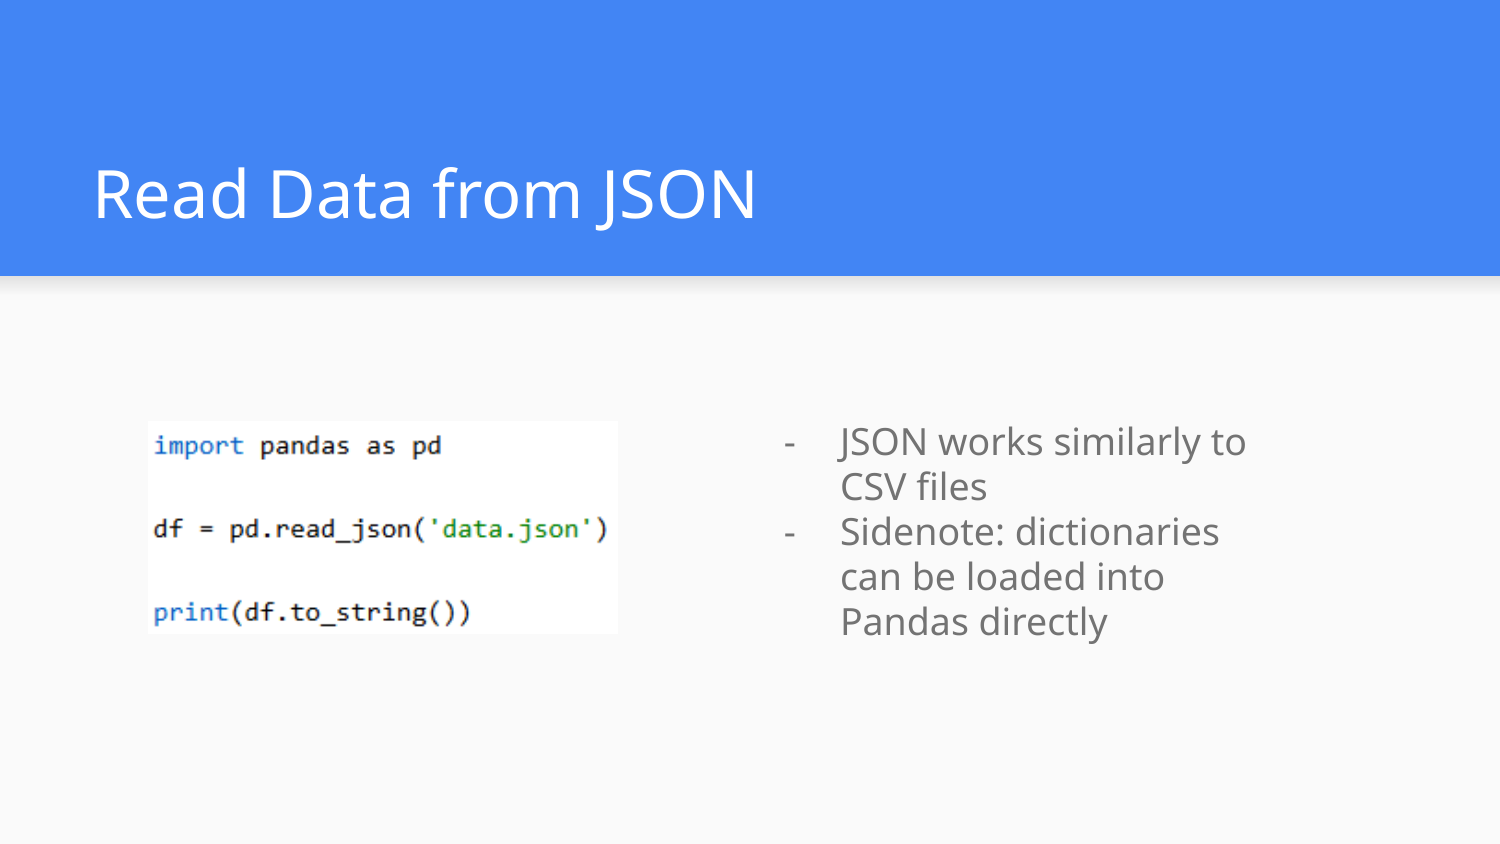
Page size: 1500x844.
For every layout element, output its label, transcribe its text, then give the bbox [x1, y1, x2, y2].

picture [147, 421, 618, 634]
text_box JSON works similarly to CSV files Sidenote: dictionaries can be loaded into Pandas directly [750, 402, 1299, 673]
title Read Data from JSON [77, 121, 1427, 248]
